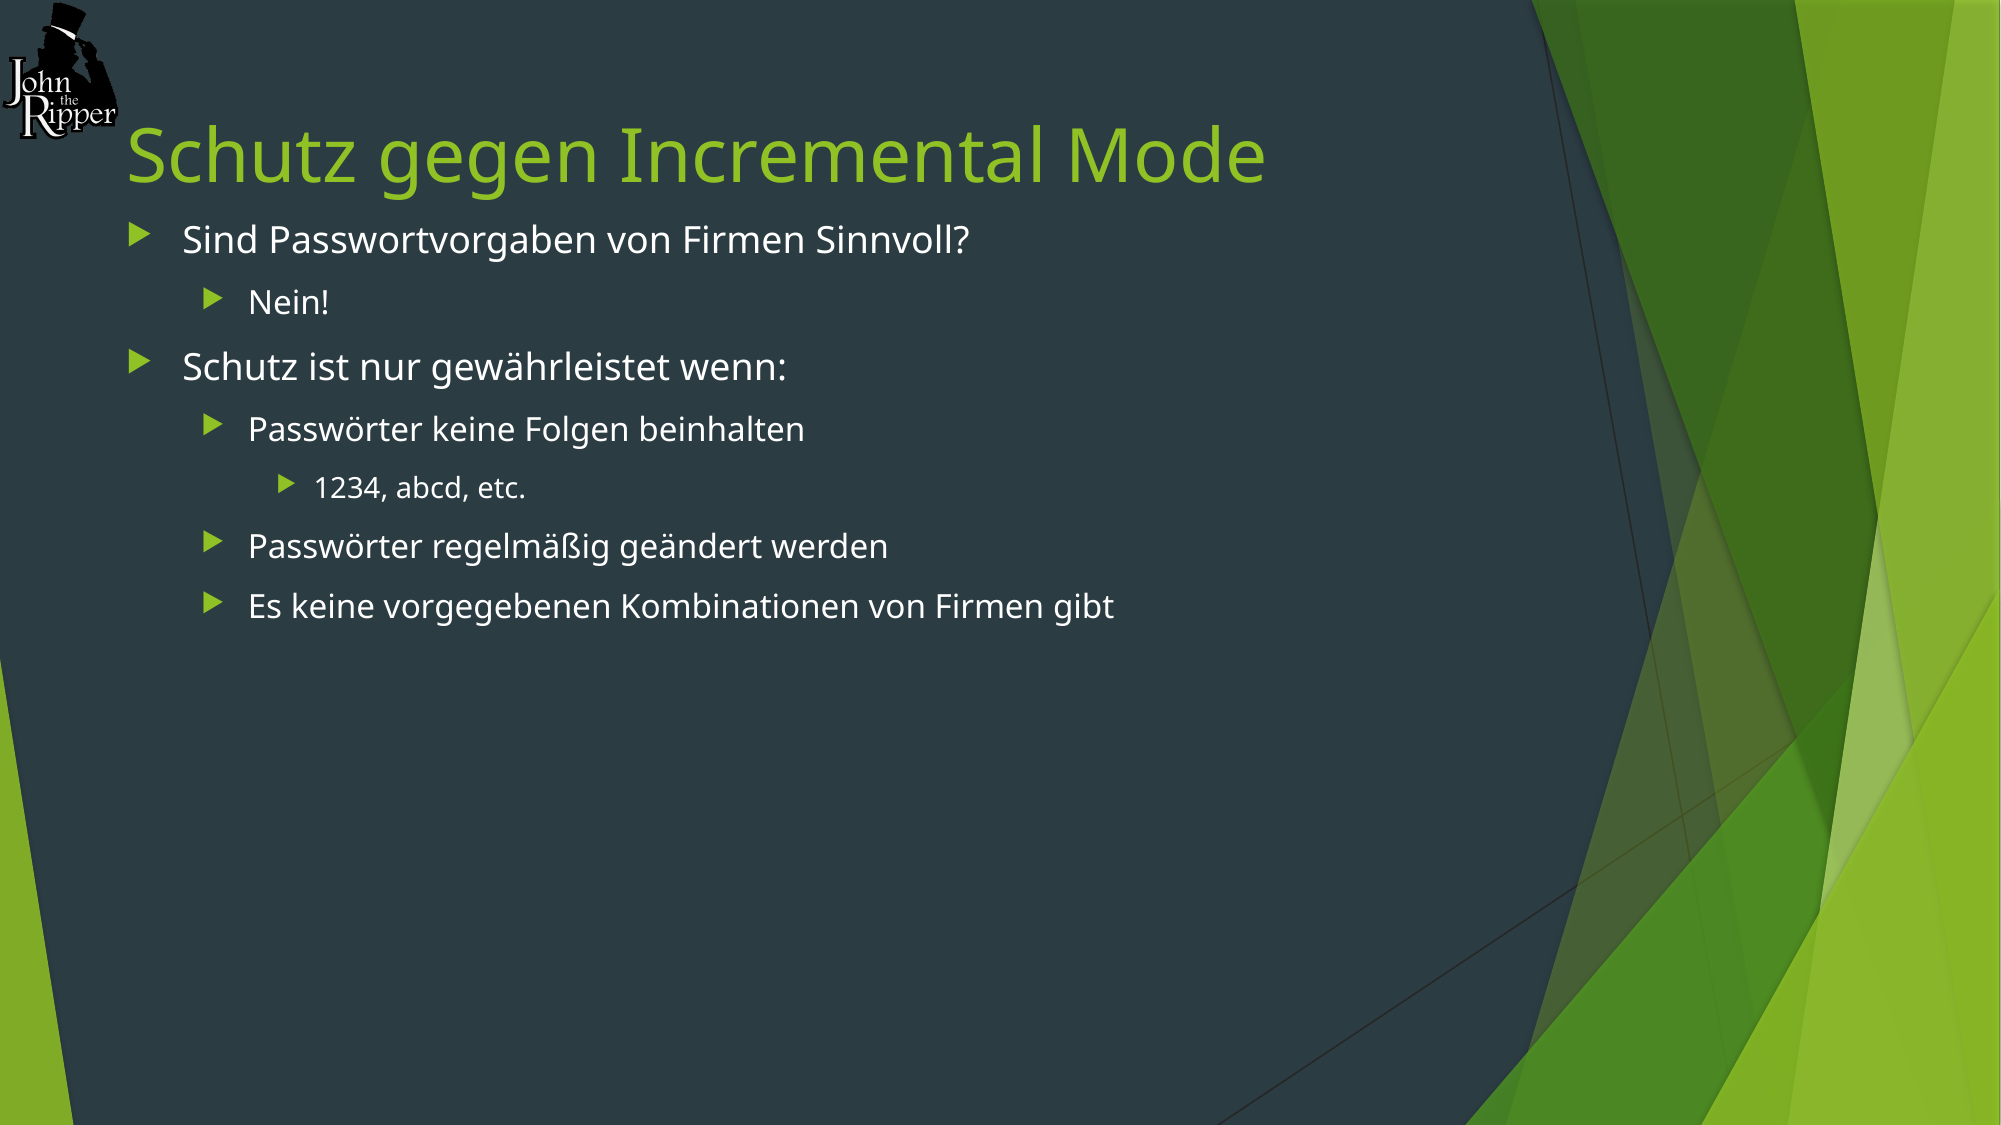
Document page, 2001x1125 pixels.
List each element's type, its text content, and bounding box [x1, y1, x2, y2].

title Schutz gegen Incremental Mode [111, 99, 1522, 208]
list Sind Passwortvorgaben von Firmen Sinnvoll? Nein! Schutz ist nur gewährleistet wenn: Passwörter keine Folgen beinhalten 1234, abcd, etc. Passwörter regelmäßig geändert werden Es keine vorgegebenen Kombinationen von Firmen gibt [111, 208, 1522, 845]
picture [0, 0, 125, 142]
